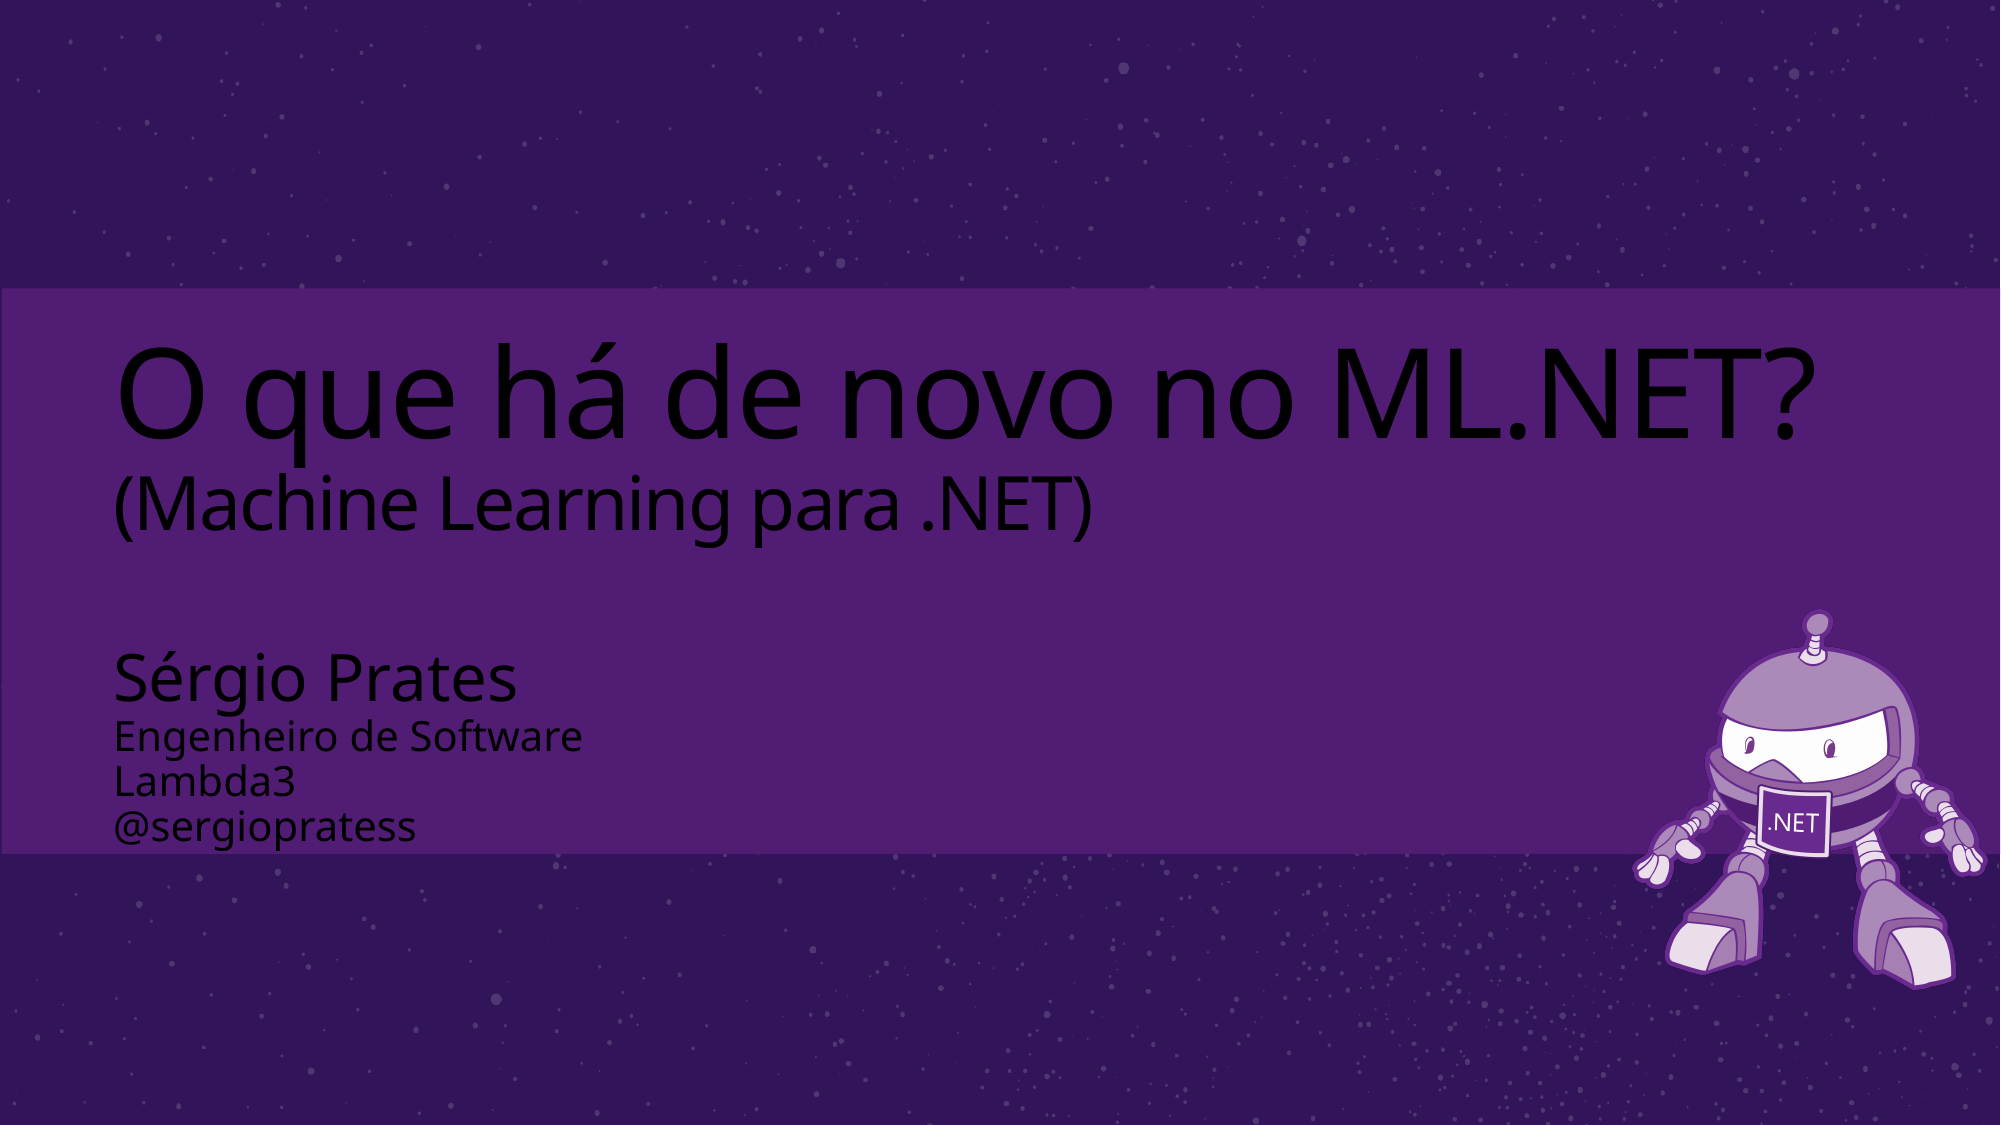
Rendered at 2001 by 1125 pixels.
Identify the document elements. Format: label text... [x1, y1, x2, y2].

picture [0, 0, 2000, 1125]
list Sérgio Prates Engenheiro de Software Lambda3 @sergiopratess [89, 626, 1707, 819]
title O que há de novo no ML.NET? (Machine Learning para .NET) [89, 315, 1904, 610]
